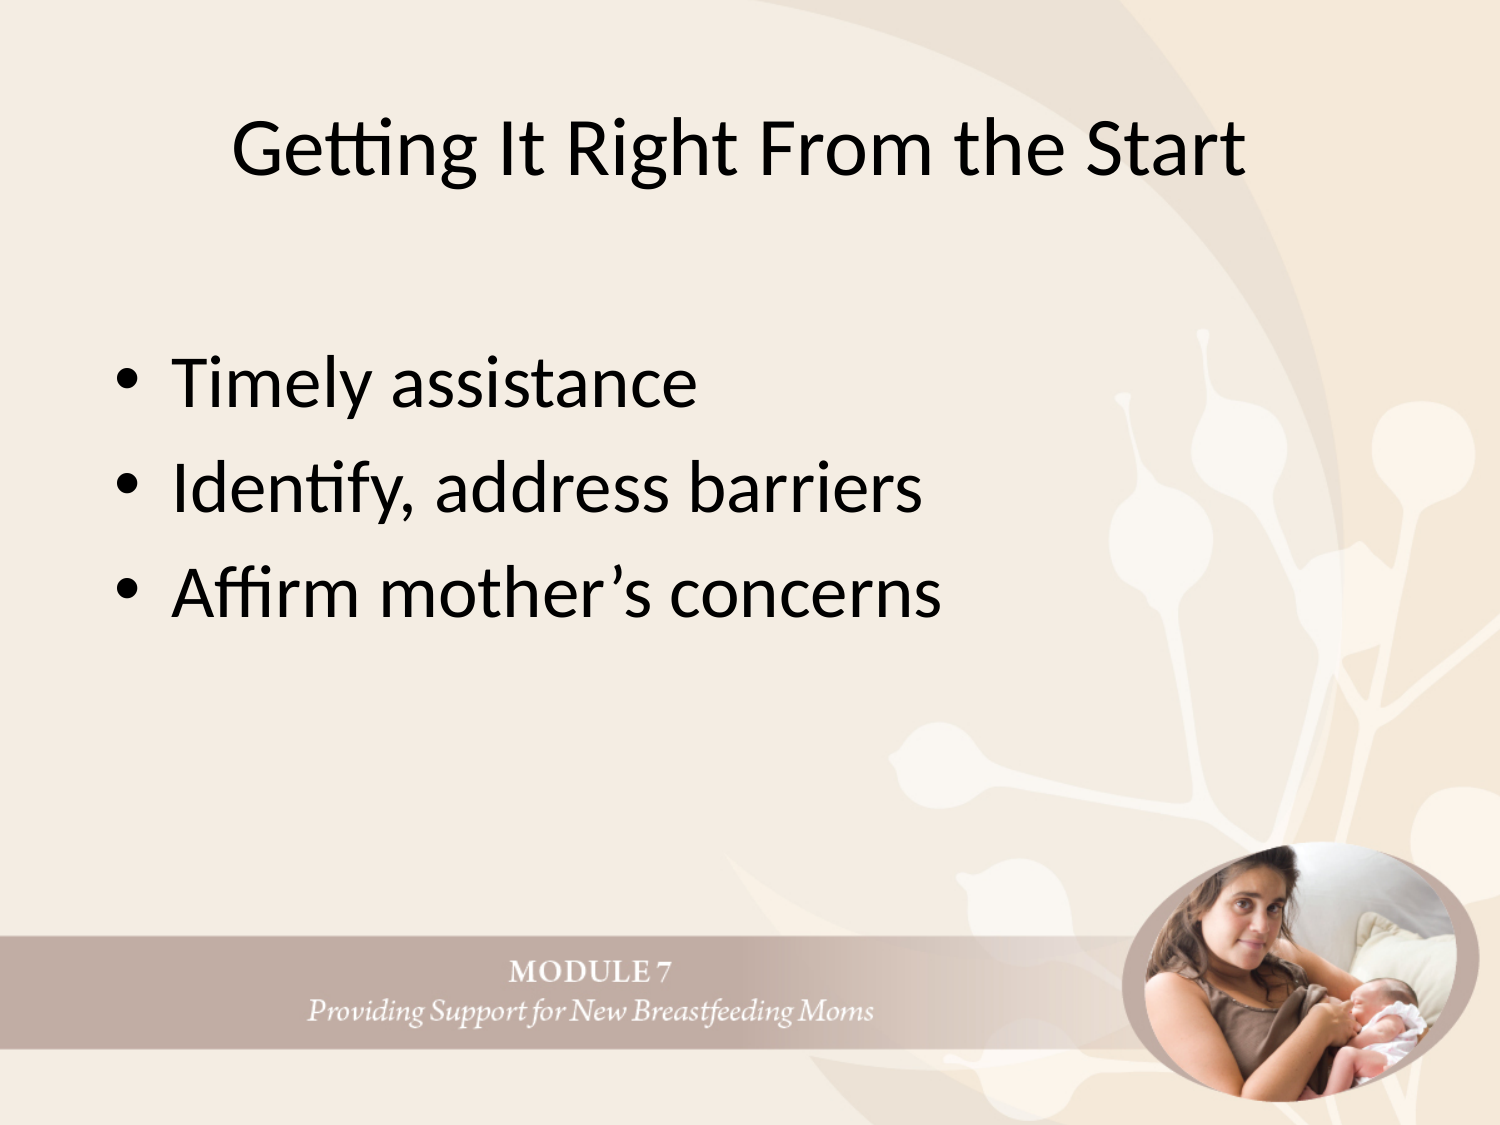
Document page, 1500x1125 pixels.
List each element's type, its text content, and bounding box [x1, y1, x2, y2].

picture [0, 0, 1500, 1125]
list Timely assistance Identify, address barriers Affirm mother’s concerns [99, 324, 1038, 738]
title Getting It Right From the Start [75, 45, 1425, 233]
